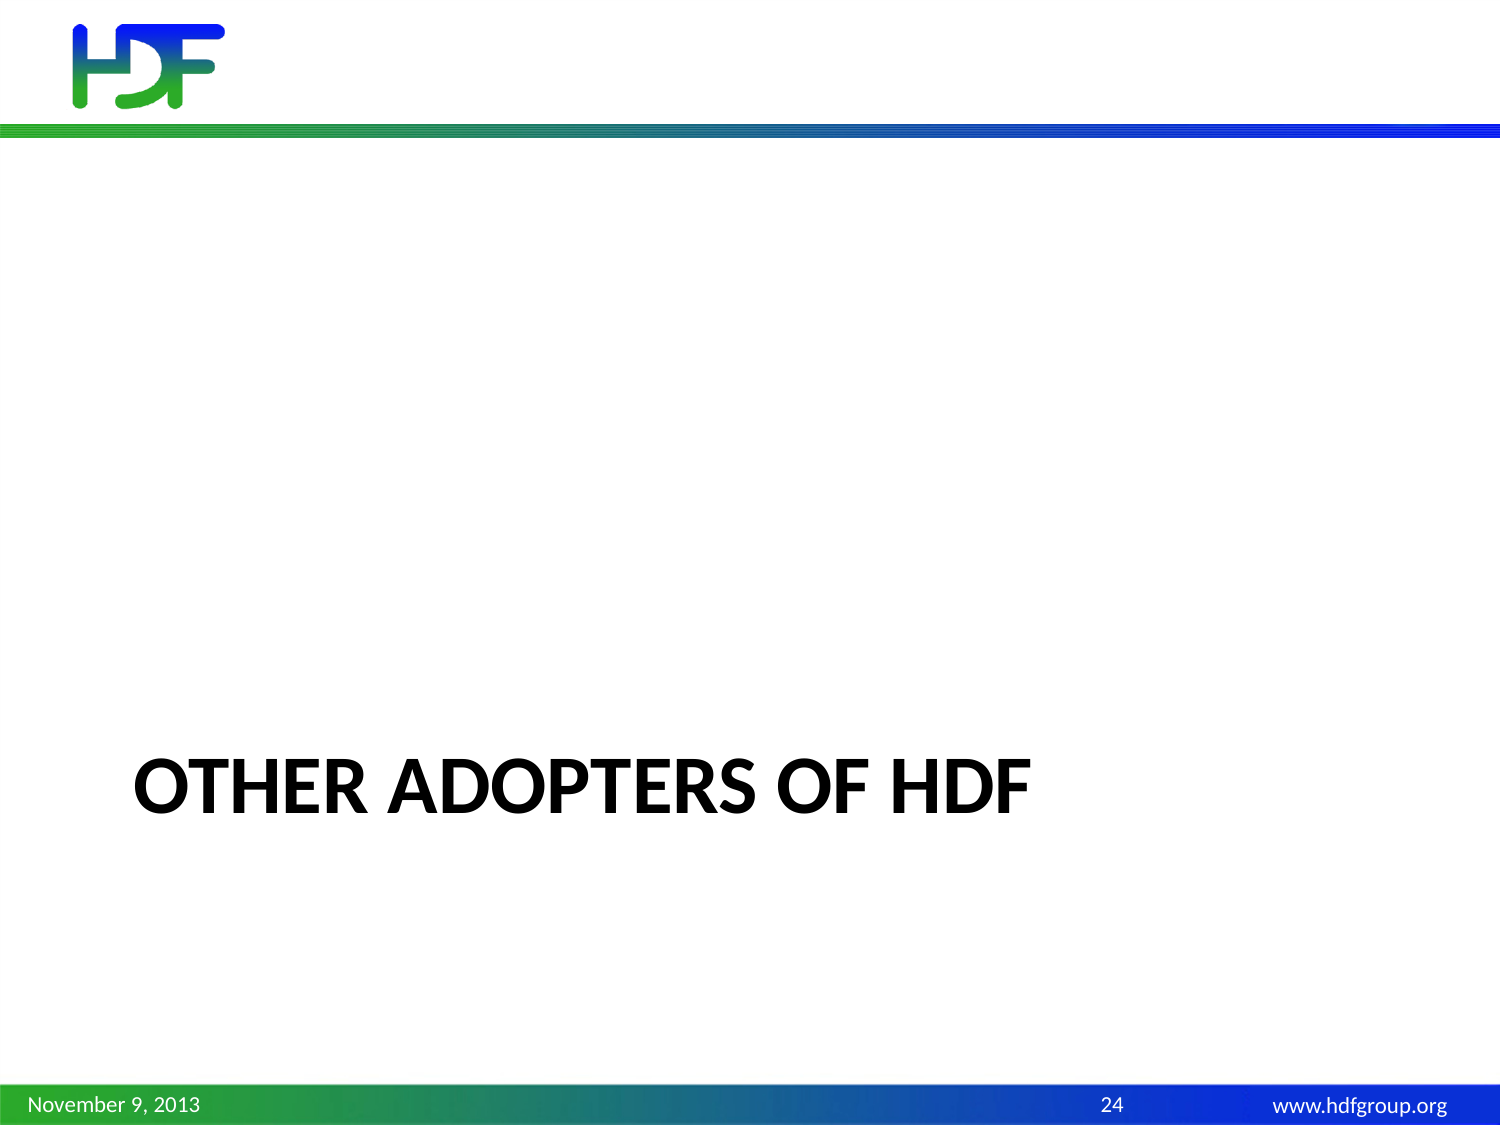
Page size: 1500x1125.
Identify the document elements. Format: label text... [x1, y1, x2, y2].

slide_number 24 [1049, 1087, 1176, 1125]
picture [0, 0, 1500, 1125]
title Other adopters of hdf [118, 722, 1394, 947]
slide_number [12, 1087, 713, 1125]
